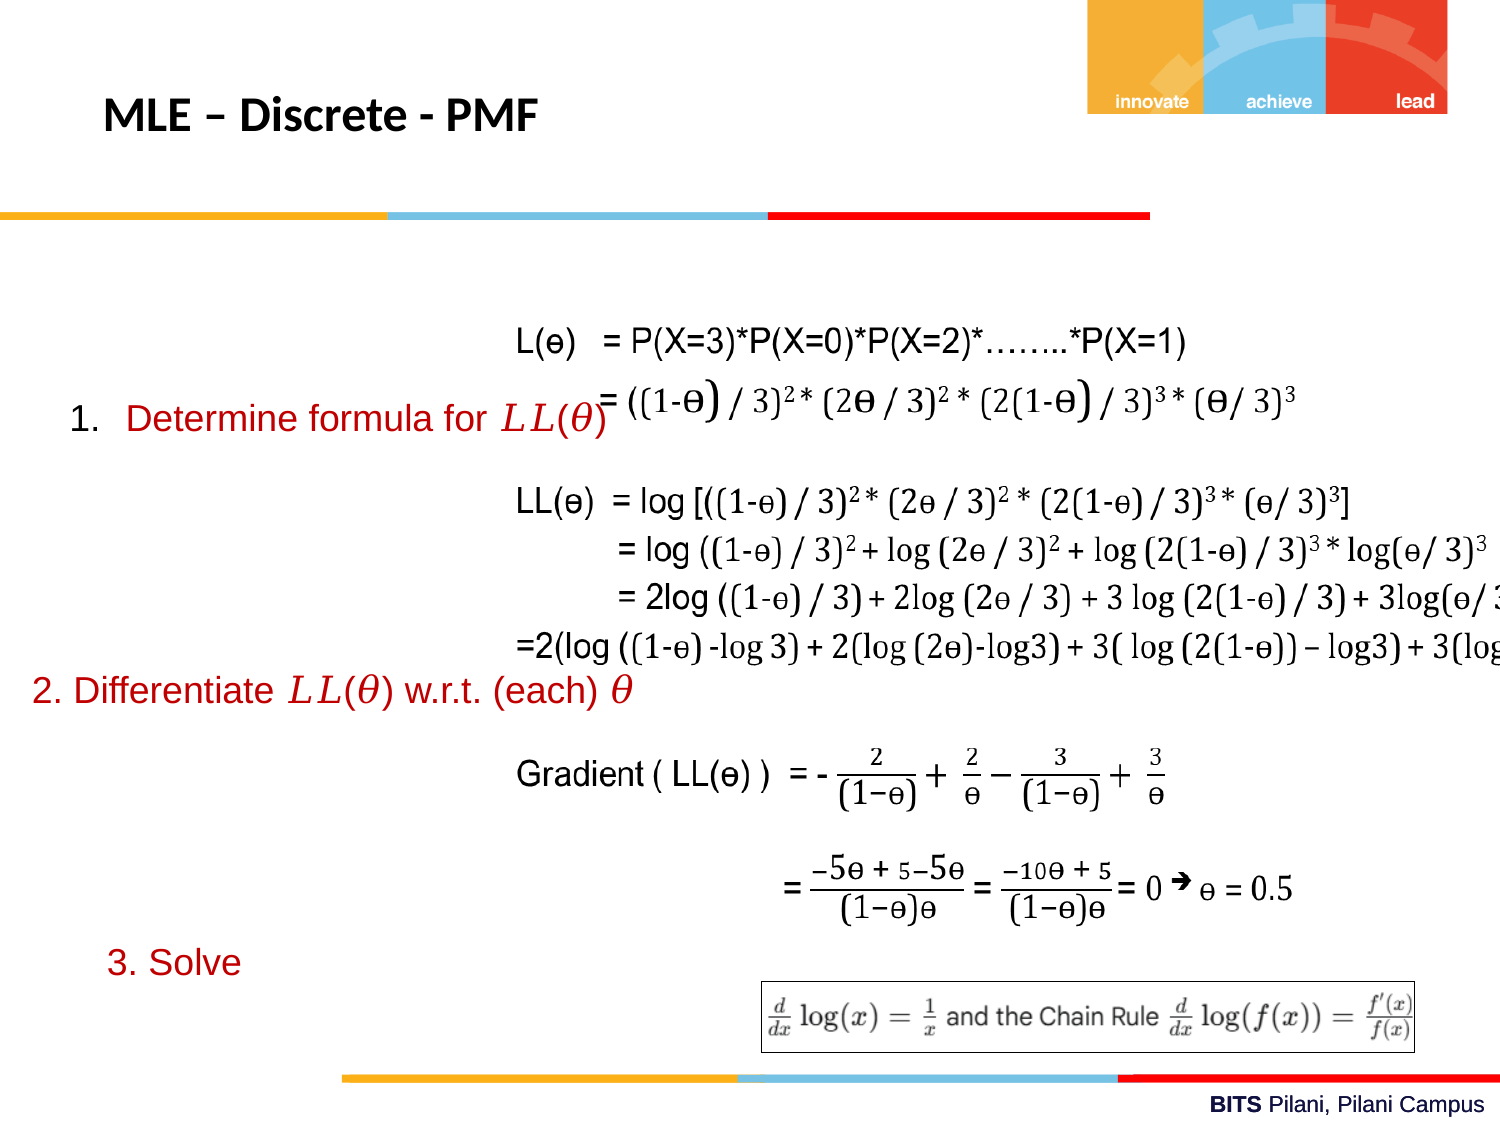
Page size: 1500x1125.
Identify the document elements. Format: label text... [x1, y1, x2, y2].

list MLE – Discrete - PMF [50, 24, 1088, 213]
list Determine formula for 𝐿𝐿(𝜃) 2. Differentiate 𝐿𝐿(𝜃) w.r.t. (each) 𝜃 3. Solve [16, 306, 1310, 1120]
picture [1087, 0, 1448, 114]
text_box [468, 306, 1500, 1043]
picture [760, 981, 1414, 1053]
